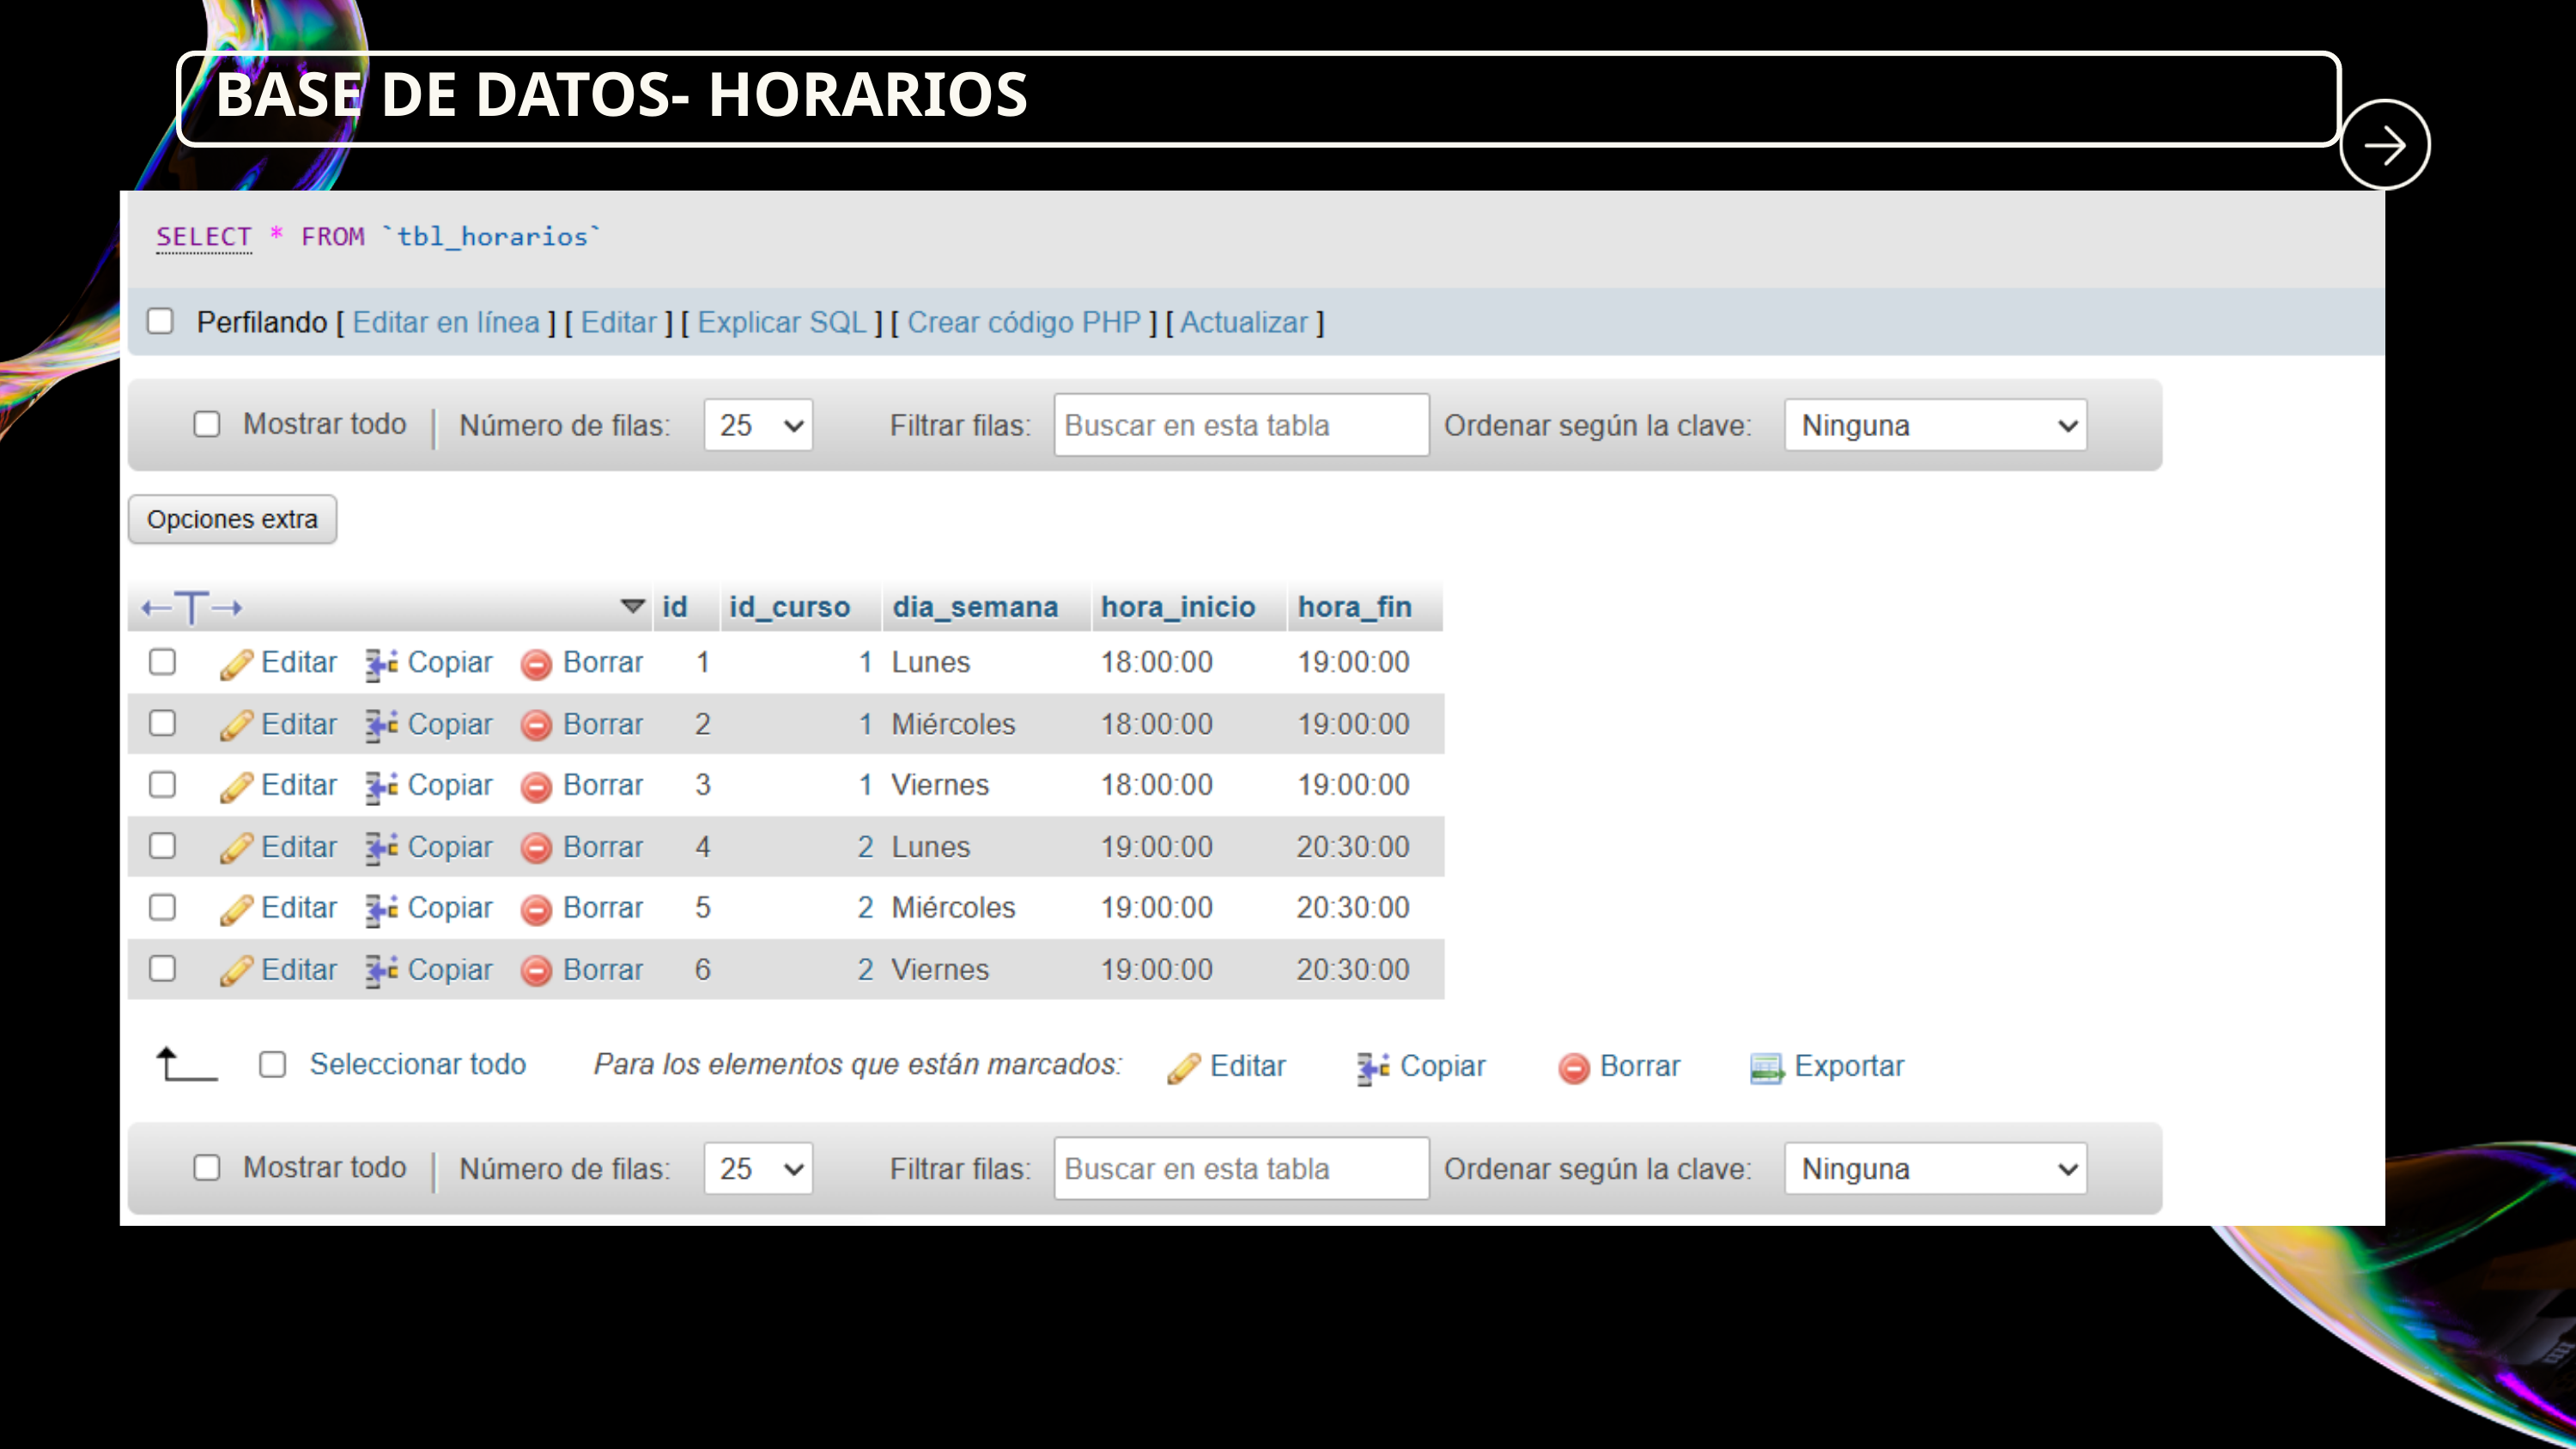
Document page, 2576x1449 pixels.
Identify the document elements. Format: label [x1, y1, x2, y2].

text_box [2339, 99, 2432, 191]
text_box [119, 191, 2385, 1226]
text_box [0, 0, 371, 530]
text_box [179, 52, 2340, 145]
text_box [2039, 480, 2576, 1449]
